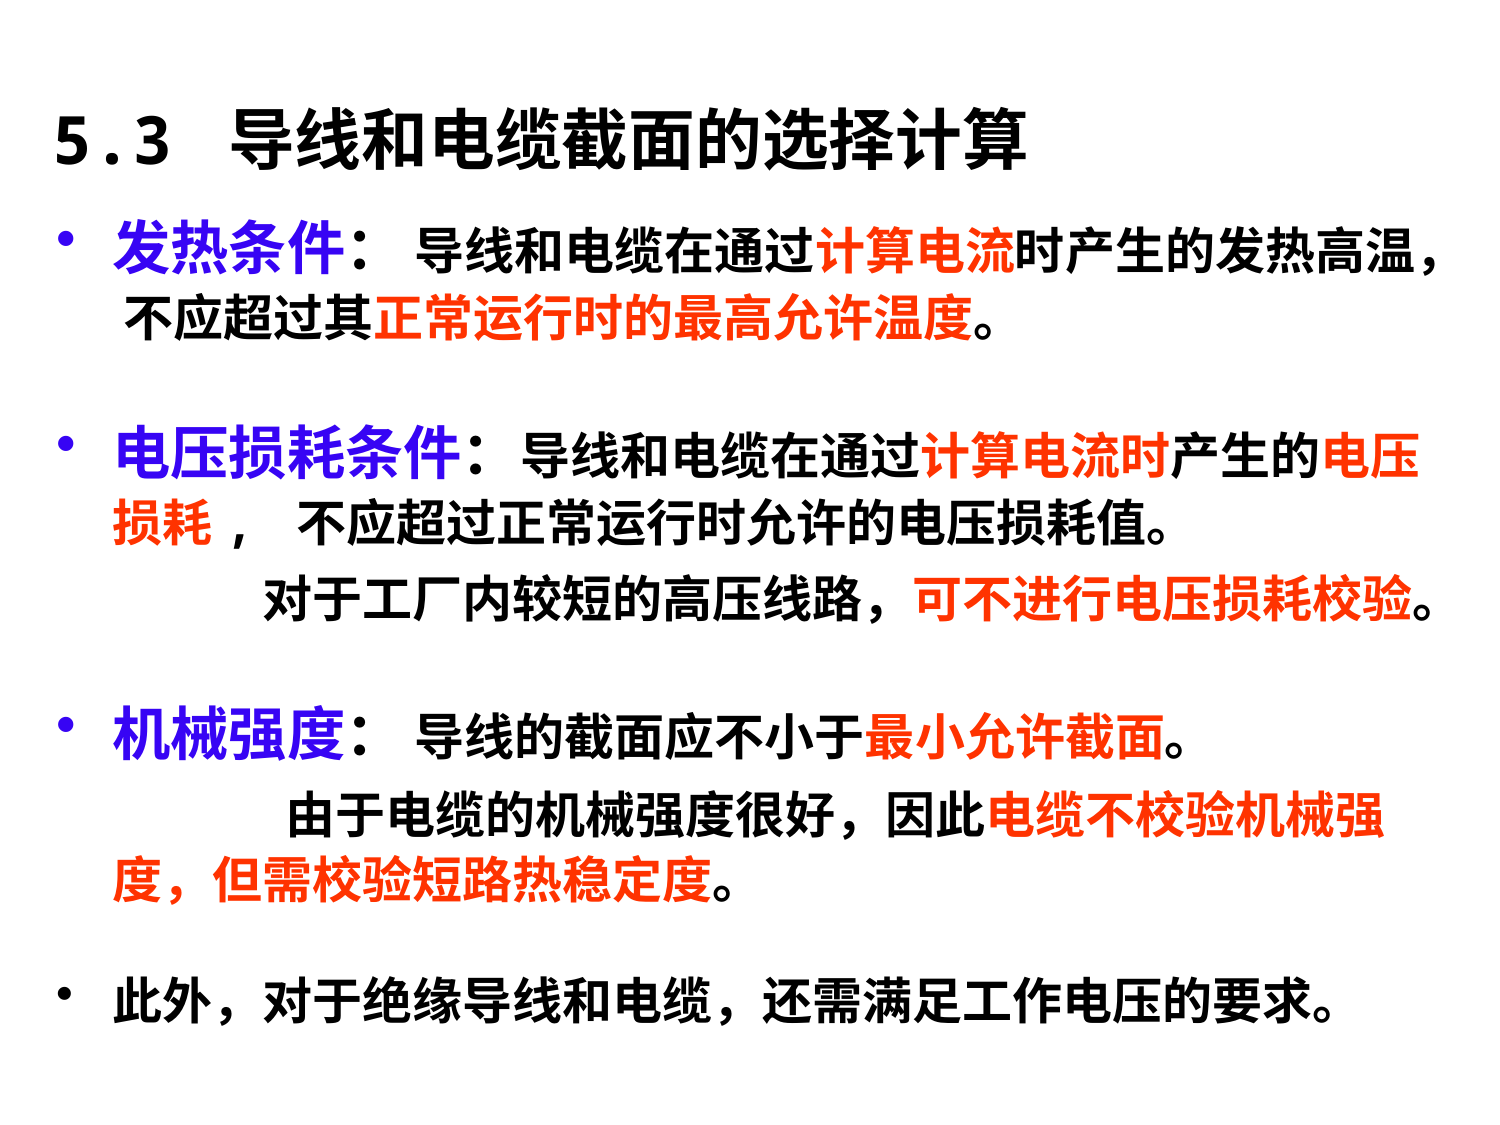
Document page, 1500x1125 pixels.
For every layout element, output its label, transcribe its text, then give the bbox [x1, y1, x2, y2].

title 5.3 导线和电缆截面的选择计算 [37, 99, 1093, 175]
list 发热条件： 导线和电缆在通过计算电流时产生的发热高温， 不应超过其正常运行时的最高允许温度。 电压损耗条件：导线和电缆在通过计算电流时产生的电压损耗, 不应超过正常运行时允许的电压损耗值。 对于工厂内较短的高压线路，可不进行电压损耗校验。 机械强度： 导线的截面应不小于最小允许截面。 由于电缆的机械强度很好，因此电缆不校验机械强度，但需校验短路热稳定度。 此外，对于绝缘导线和电缆，还需满足工作电压的要求。 [41, 196, 1447, 991]
